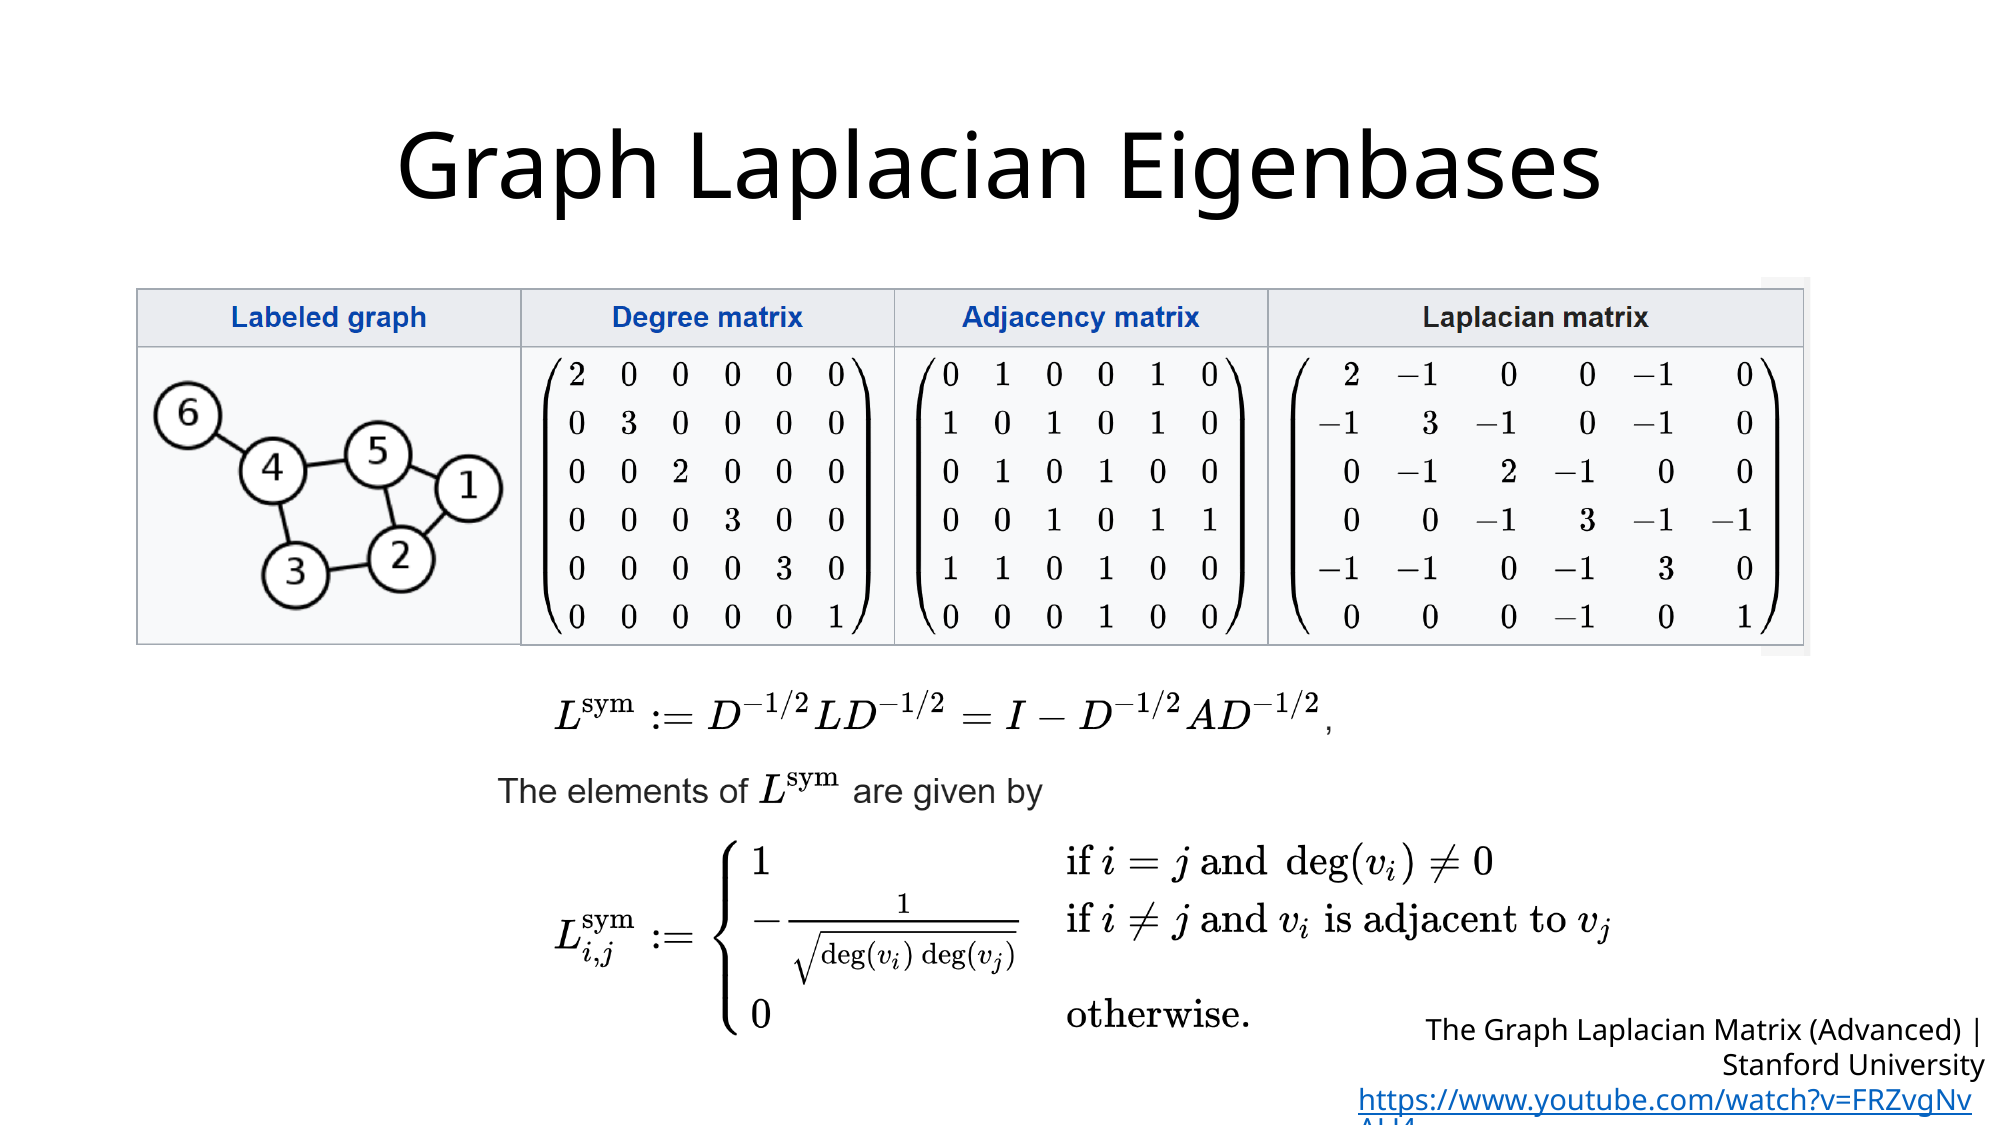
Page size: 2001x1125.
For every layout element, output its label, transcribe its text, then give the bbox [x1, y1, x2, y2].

picture [471, 680, 1619, 1042]
picture [126, 277, 1811, 656]
title Graph Laplacian Eigenbases [137, 59, 1863, 278]
text_box The Graph Laplacian Matrix (Advanced) | Stanford University https://www.youtube.com/watch?v=FRZvgNvALJ4 [1343, 1003, 2000, 1125]
